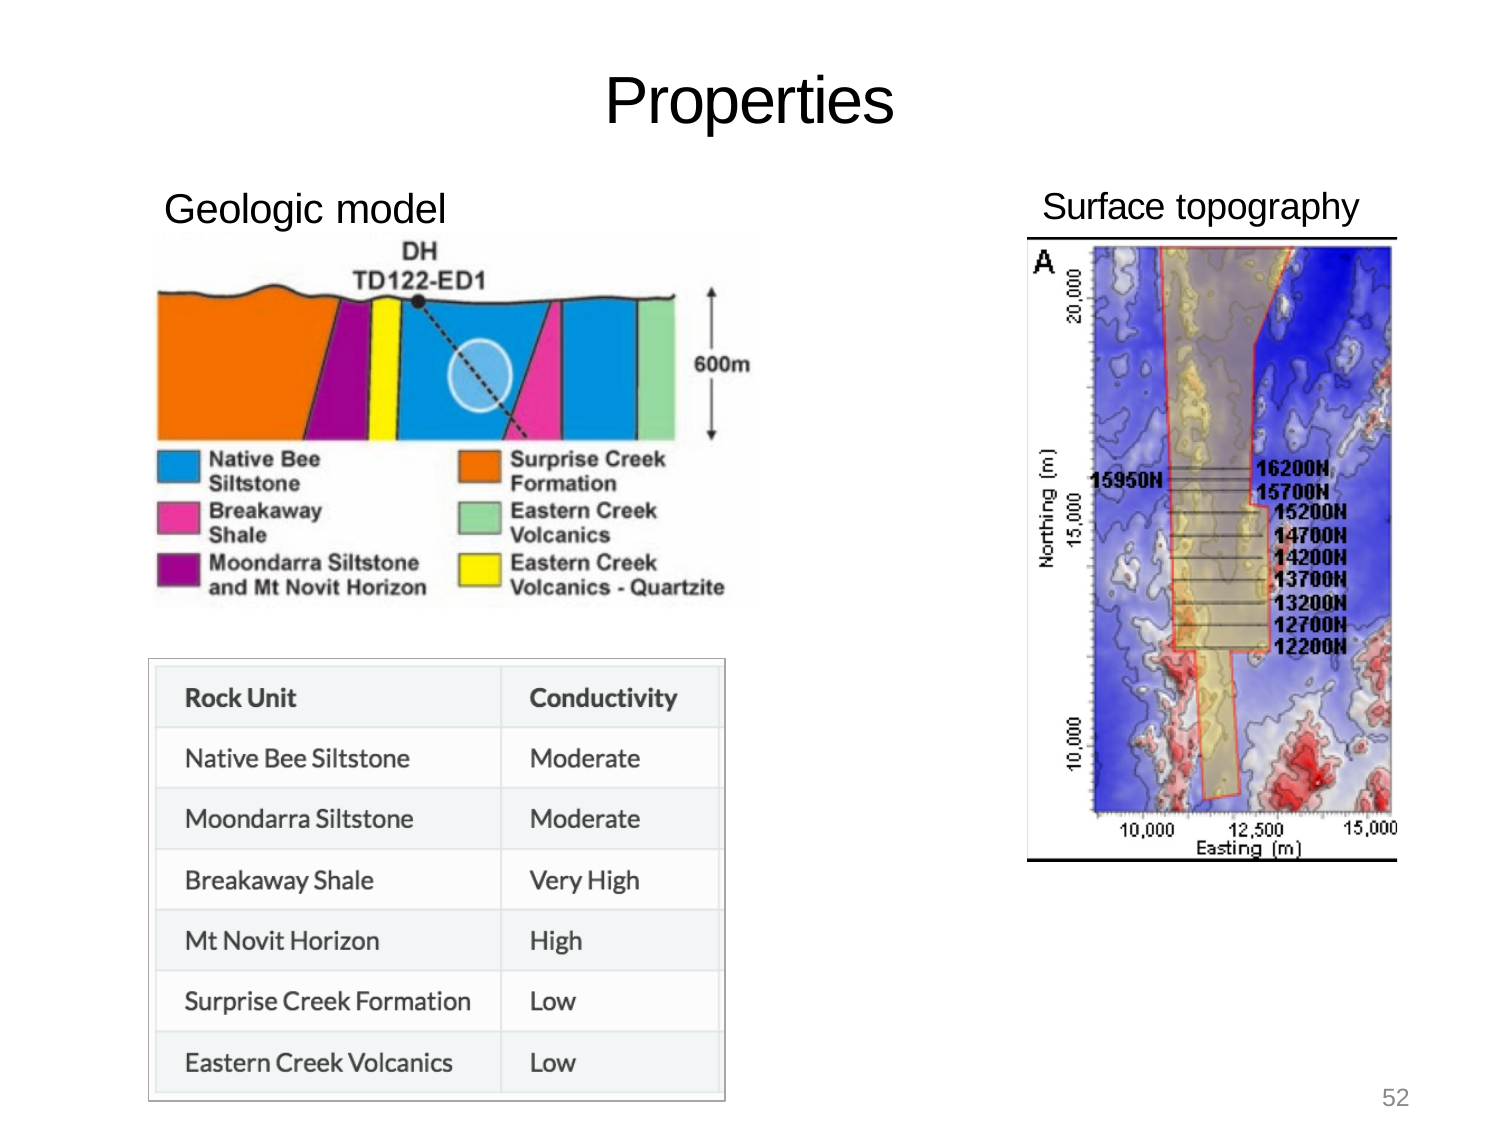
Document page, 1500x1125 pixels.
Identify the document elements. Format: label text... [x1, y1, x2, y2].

text_box [152, 232, 760, 609]
slide_number 52 [1377, 1055, 1414, 1125]
text_box Surface topography [1040, 180, 1364, 228]
text_box [1027, 237, 1398, 862]
text_box Geologic model [161, 179, 448, 232]
text_box [148, 658, 726, 1102]
title Properties [602, 54, 898, 245]
